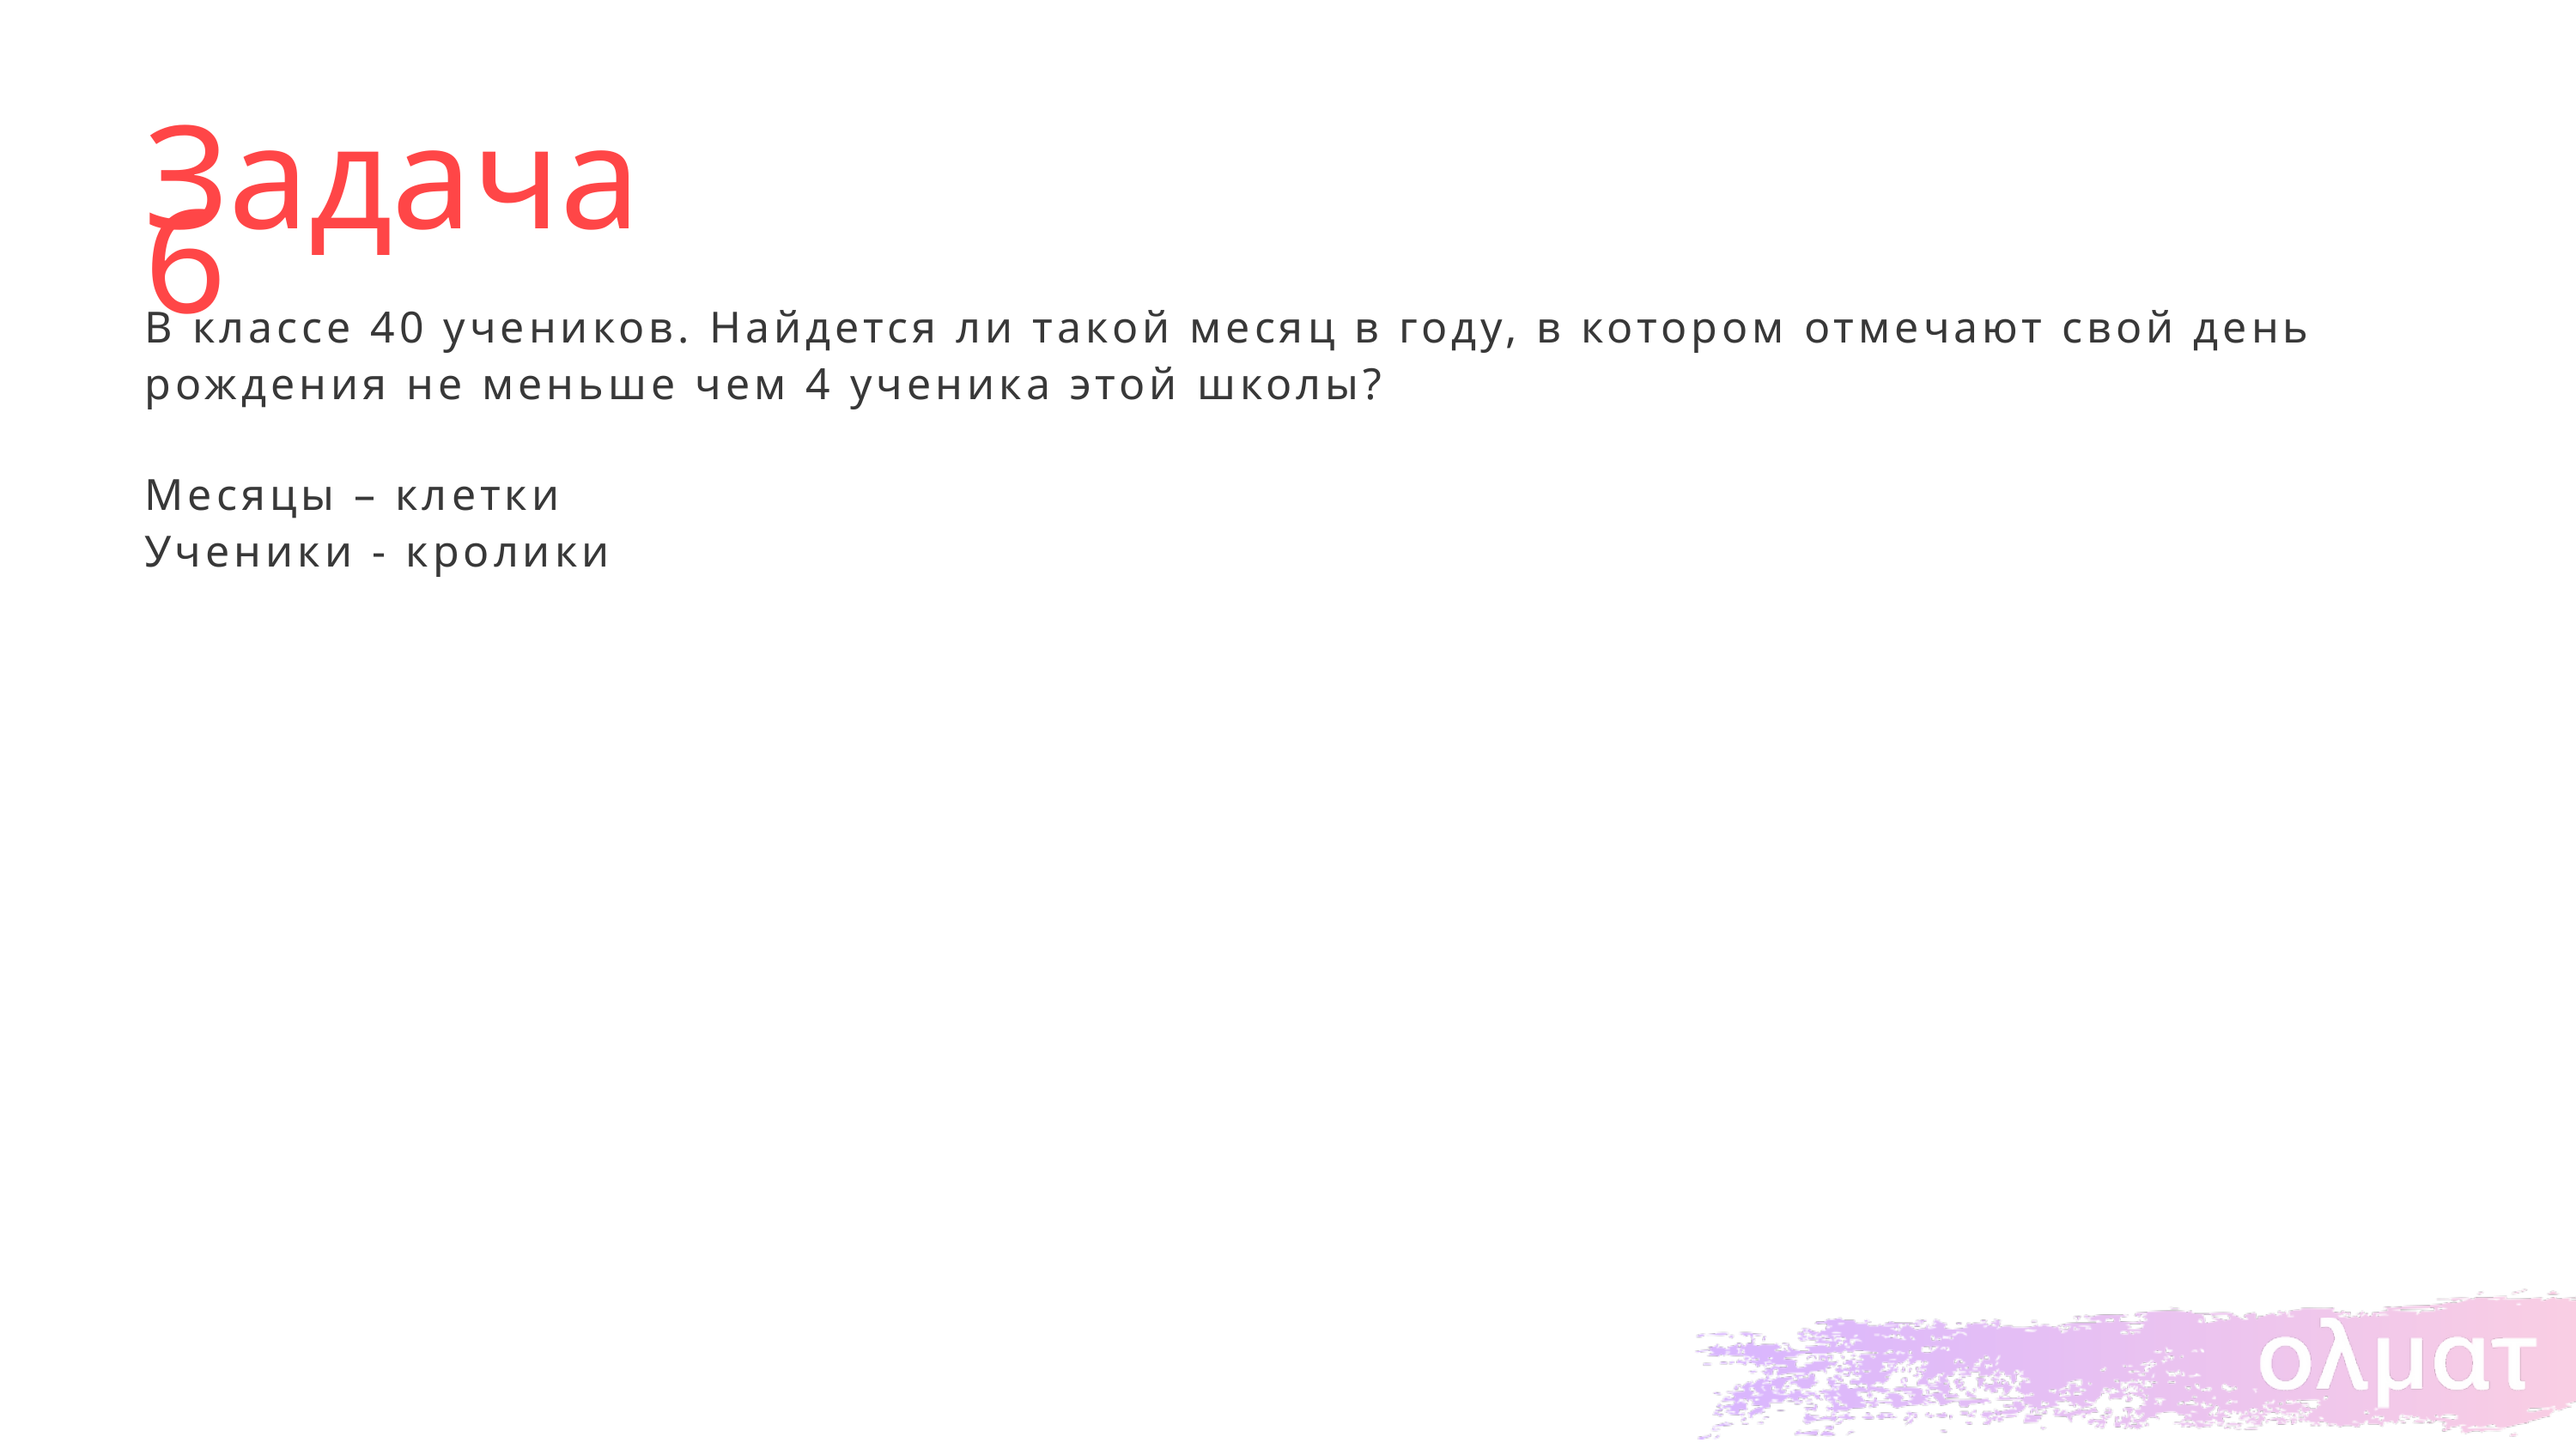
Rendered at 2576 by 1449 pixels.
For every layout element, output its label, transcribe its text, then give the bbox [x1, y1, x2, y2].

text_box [1690, 1287, 2576, 1440]
text_box Задача 6 [144, 173, 754, 342]
text_box В классе 40 учеников. Найдется ли такой месяц в году, в котором отмечают свой день рождения не меньше чем 4 ученика этой школы? Месяцы – клетки Ученики - кролики [144, 295, 2338, 576]
